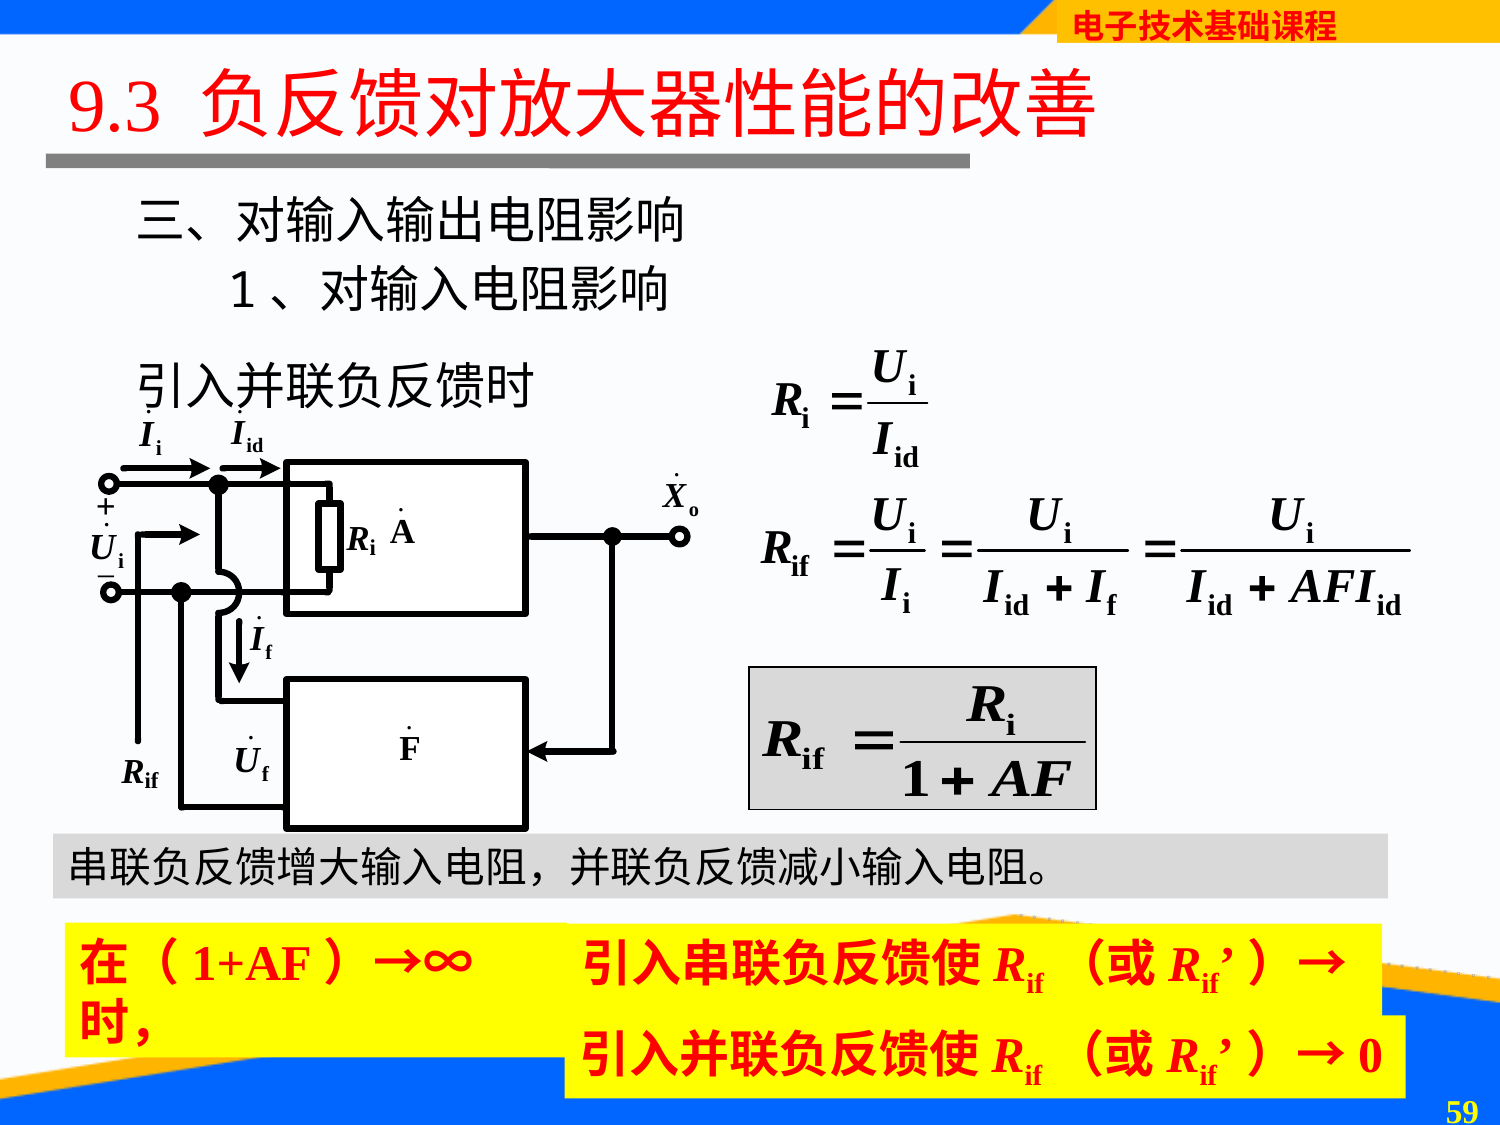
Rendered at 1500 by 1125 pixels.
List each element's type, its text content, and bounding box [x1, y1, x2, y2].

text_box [82, 402, 708, 836]
text_box 引入并联负反馈使Rif（或Rif’）→0 [564, 1015, 1406, 1099]
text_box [749, 667, 1096, 810]
picture [0, 0, 1500, 1125]
text_box 引入并联负反馈时 [120, 346, 658, 401]
text_box 1、对输入电阻影响 [212, 250, 1418, 326]
text_box 串联负反馈增大输入电阻，并联负反馈减小输入电阻。 [53, 833, 1388, 899]
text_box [749, 331, 1424, 628]
text_box 在（1+AF）→∞时， [64, 922, 567, 1058]
text_box 三、对输入输出电阻影响 [120, 181, 1326, 257]
slide_number 58 [1399, 1082, 1495, 1125]
text_box 引入串联负反馈使Rif（或Rif’）→∞ [566, 923, 1383, 1015]
title 9.3 负反馈对放大器性能的改善 [53, 42, 1418, 161]
